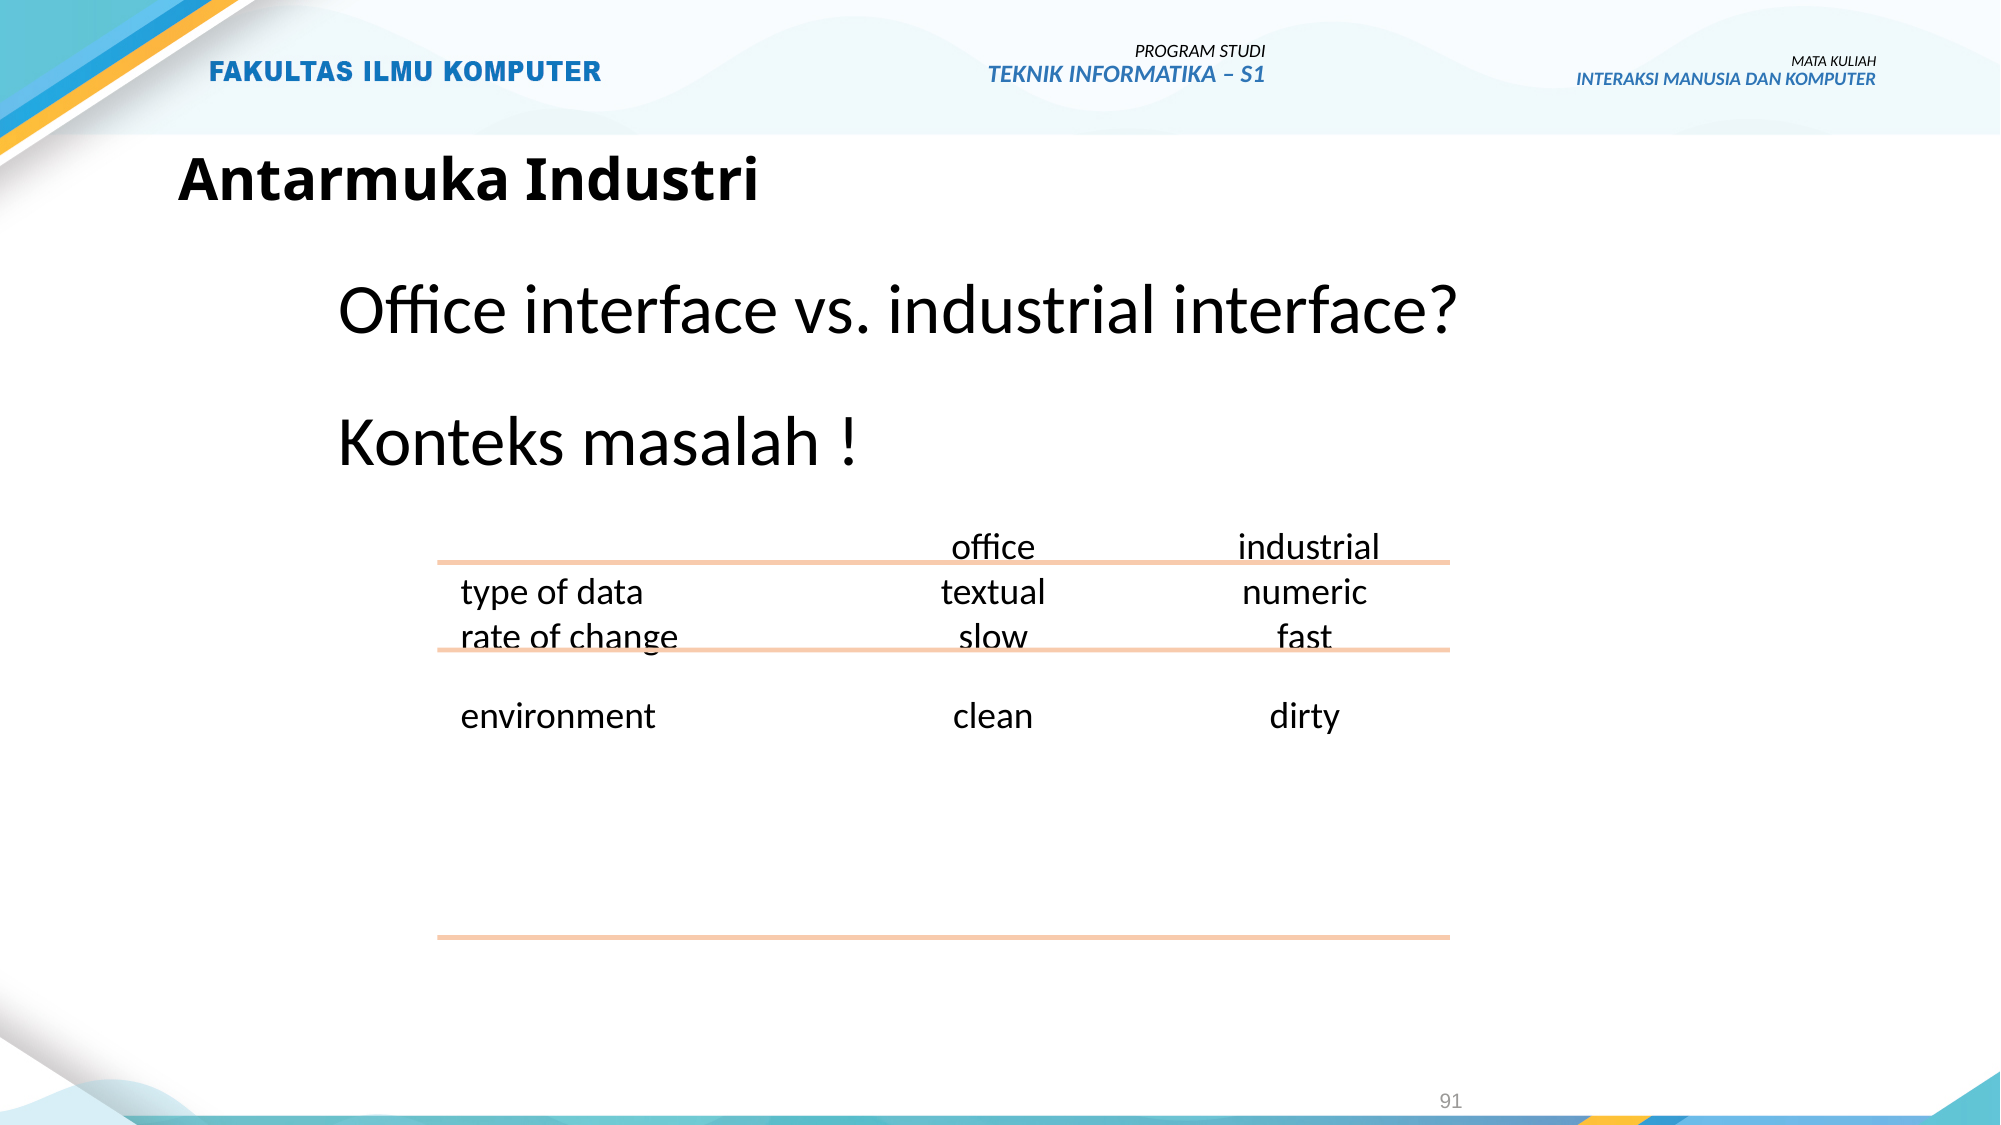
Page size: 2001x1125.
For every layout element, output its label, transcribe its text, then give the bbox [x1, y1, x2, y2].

title Antarmuka Industri [163, 87, 1389, 275]
text_box PROGRAM STUDI TEKNIK INFORMATIKA – S1 [904, 33, 1281, 118]
slide_number 91 [1337, 1053, 1463, 1114]
text_box MATA KULIAH INTERAKSI MANUSIA DAN KOMPUTER [1560, 45, 1892, 118]
picture [0, 0, 2000, 1125]
list Office interface vs. industrial interface? Konteks masalah ! office industrial type of data textual numeric rate of change slow fast environment clean dirty [288, 254, 1675, 1006]
